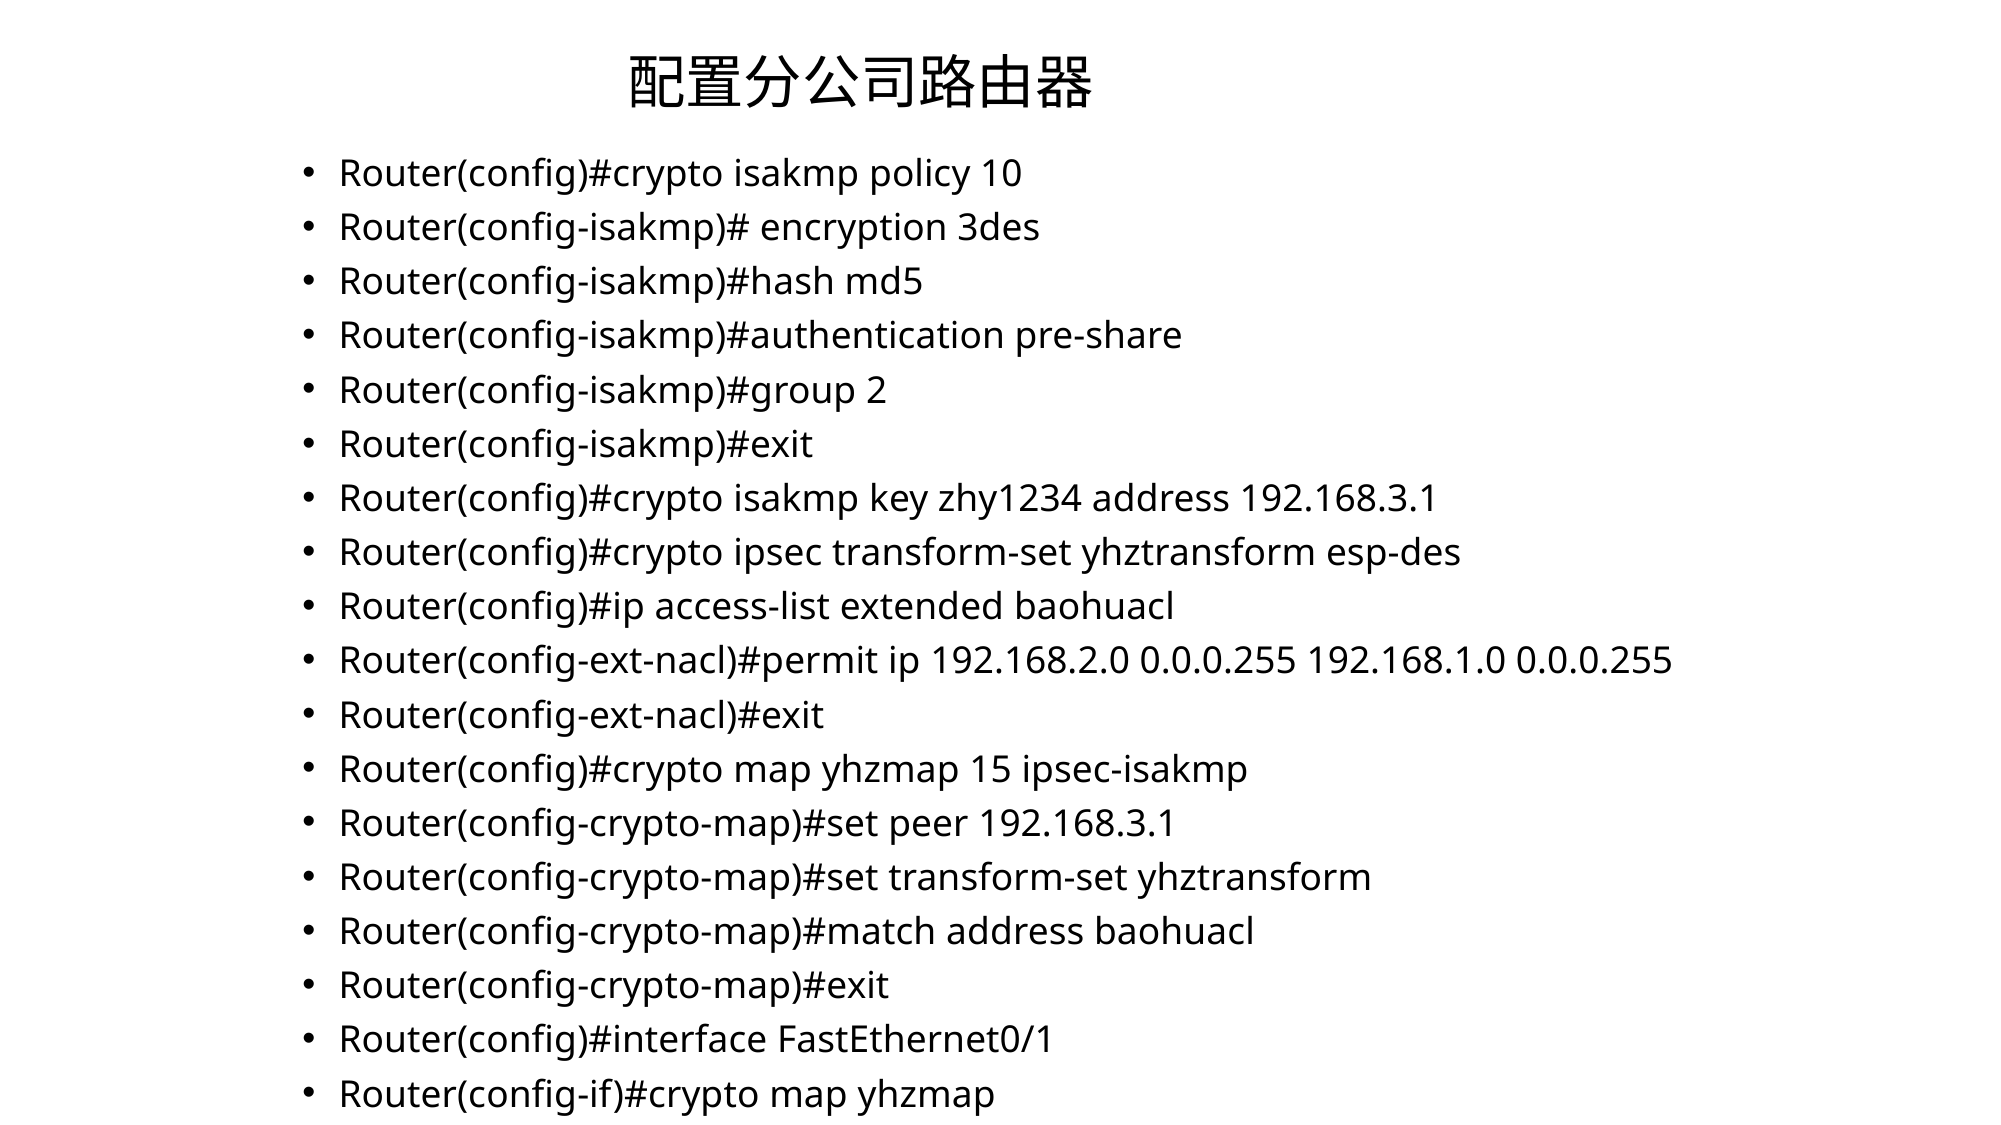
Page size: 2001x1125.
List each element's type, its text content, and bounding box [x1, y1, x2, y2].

text_box 配置分公司路由器 [612, 37, 1275, 123]
list Router(config)#crypto isakmp policy 10 Router(config-isakmp)# encryption 3des Router(config-isakmp)#hash md5 Router(config-isakmp)#authentication pre-share Router(config-isakmp)#group 2 Router(config-isakmp)#exit Router(config)#crypto isakmp key zhy1234 address 192.168.3.1 Router(config)#crypto ipsec transform-set yhztransform esp-des Router(config)#ip access-list extended baohuacl Router(config-ext-nacl)#permit ip 192.168.2.0 0.0.0.255 192.168.1.0 0.0.0.255 Router(config-ext-nacl)#exit Router(config)#crypto map yhzmap 15 ipsec-isakmp Router(config-crypto-map)#set peer 192.168.3.1 Router(config-crypto-map)#set transform-set yhztransform Router(config-crypto-map)#match address baohuacl Router(config-crypto-map)#exit Router(config)#interface FastEthernet0/1 Router(config-if)#crypto map yhzmap [287, 87, 1725, 1125]
